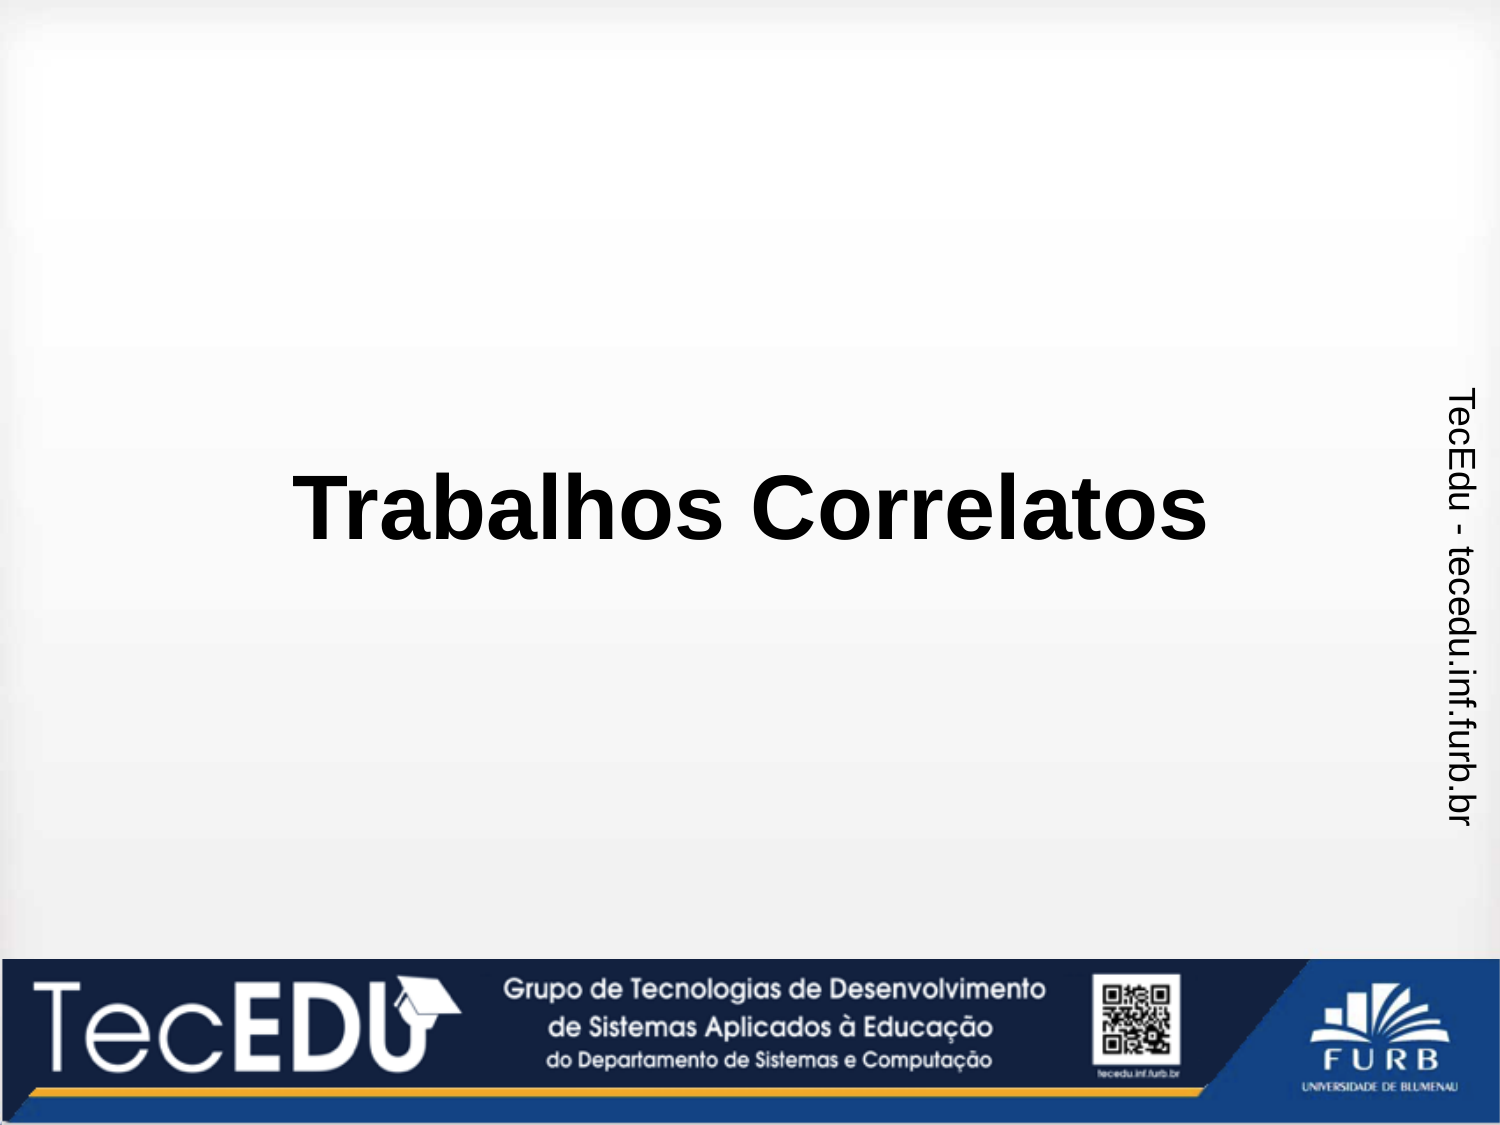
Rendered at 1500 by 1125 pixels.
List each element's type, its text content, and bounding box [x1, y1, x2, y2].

picture [0, 0, 1500, 1125]
title Trabalhos Correlatos [76, 408, 1427, 597]
